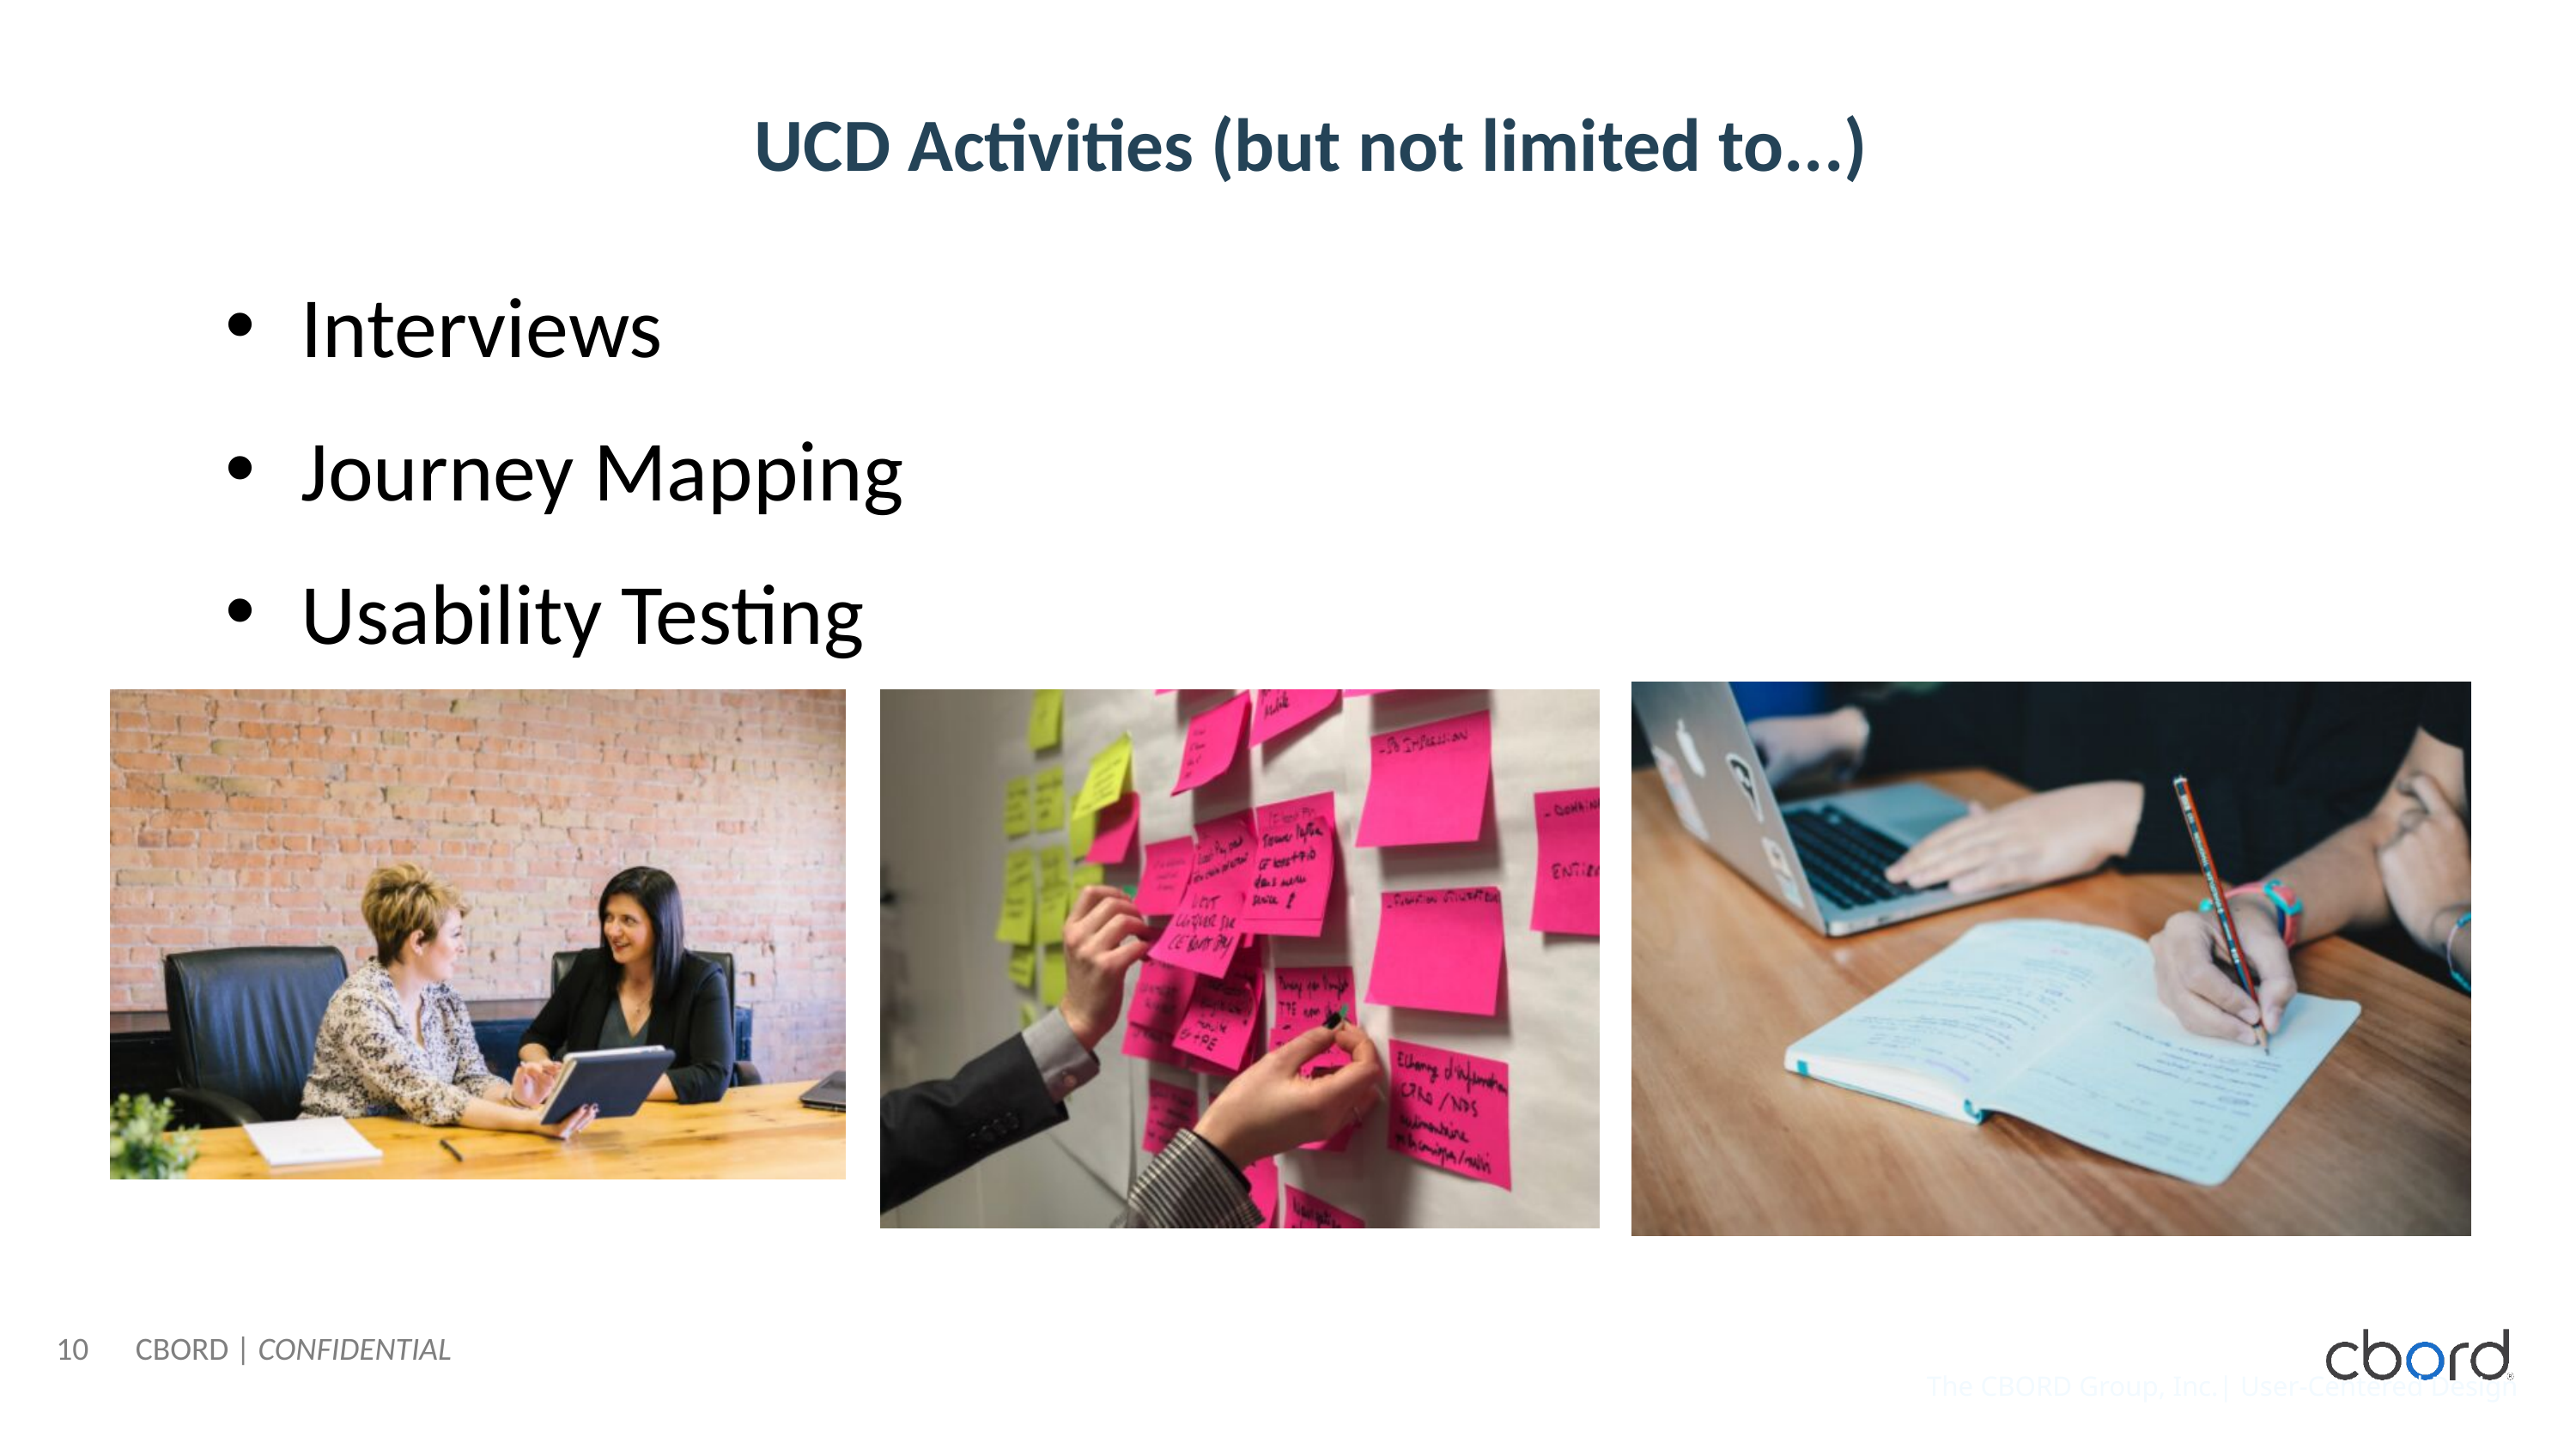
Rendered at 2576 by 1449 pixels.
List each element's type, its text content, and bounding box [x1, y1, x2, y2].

text_box UCD Activities (but not limited to...) [262, 60, 2360, 164]
text_box Interviews Journey Mapping Usability Testing [170, 232, 1640, 591]
picture [109, 688, 846, 1180]
picture [1631, 682, 2471, 1236]
picture [880, 688, 1600, 1229]
text_box The CBORD Group, Inc.| User-Centered Design [193, 1355, 2519, 1395]
picture [2313, 1316, 2526, 1392]
